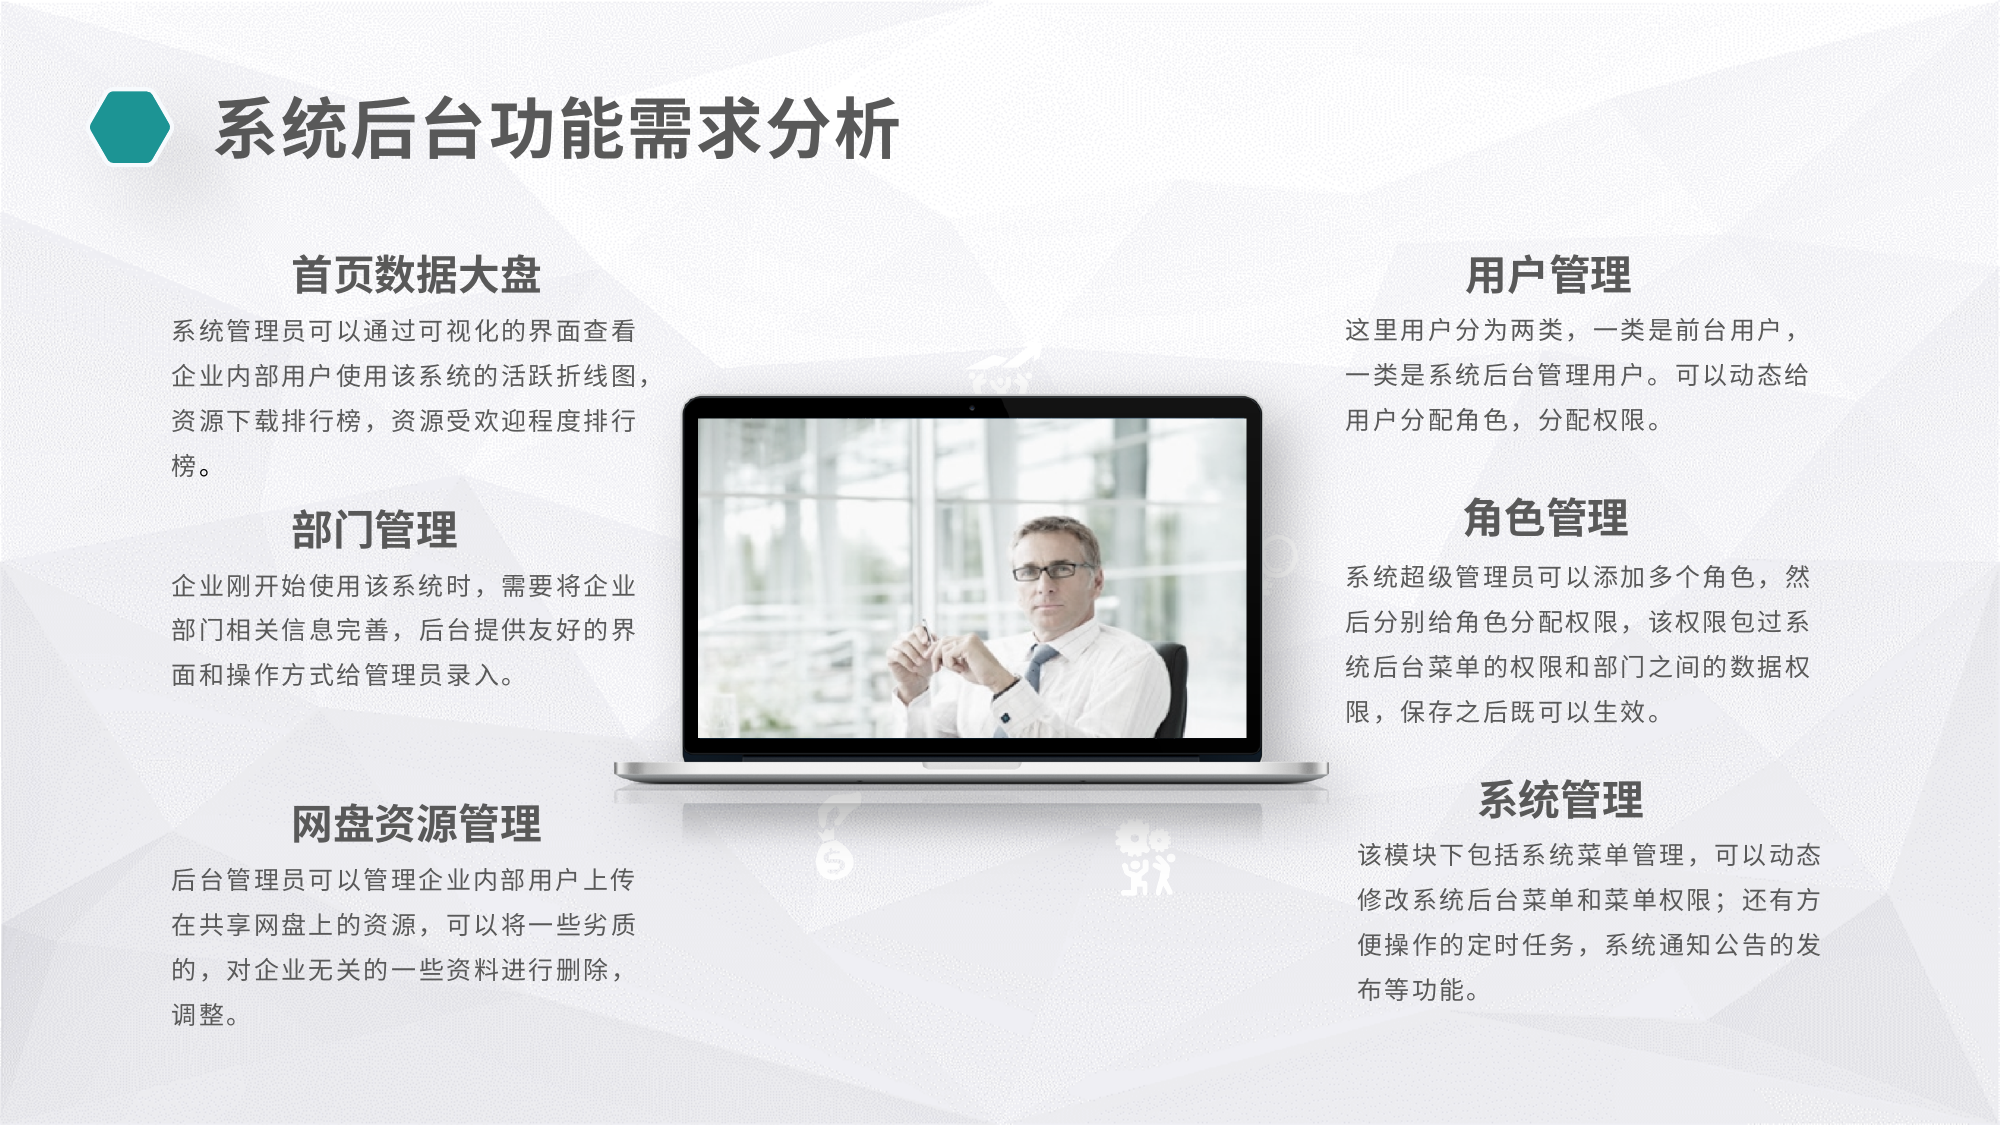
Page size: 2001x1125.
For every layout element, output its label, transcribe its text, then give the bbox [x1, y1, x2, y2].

text_box [86, 88, 174, 167]
text_box 系统后台功能需求分析 [197, 79, 918, 174]
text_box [1342, 766, 1843, 1015]
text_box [1480, 484, 1832, 731]
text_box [157, 241, 658, 485]
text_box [157, 496, 502, 694]
picture [0, 0, 2000, 1125]
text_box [157, 790, 658, 1040]
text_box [1331, 241, 1832, 445]
